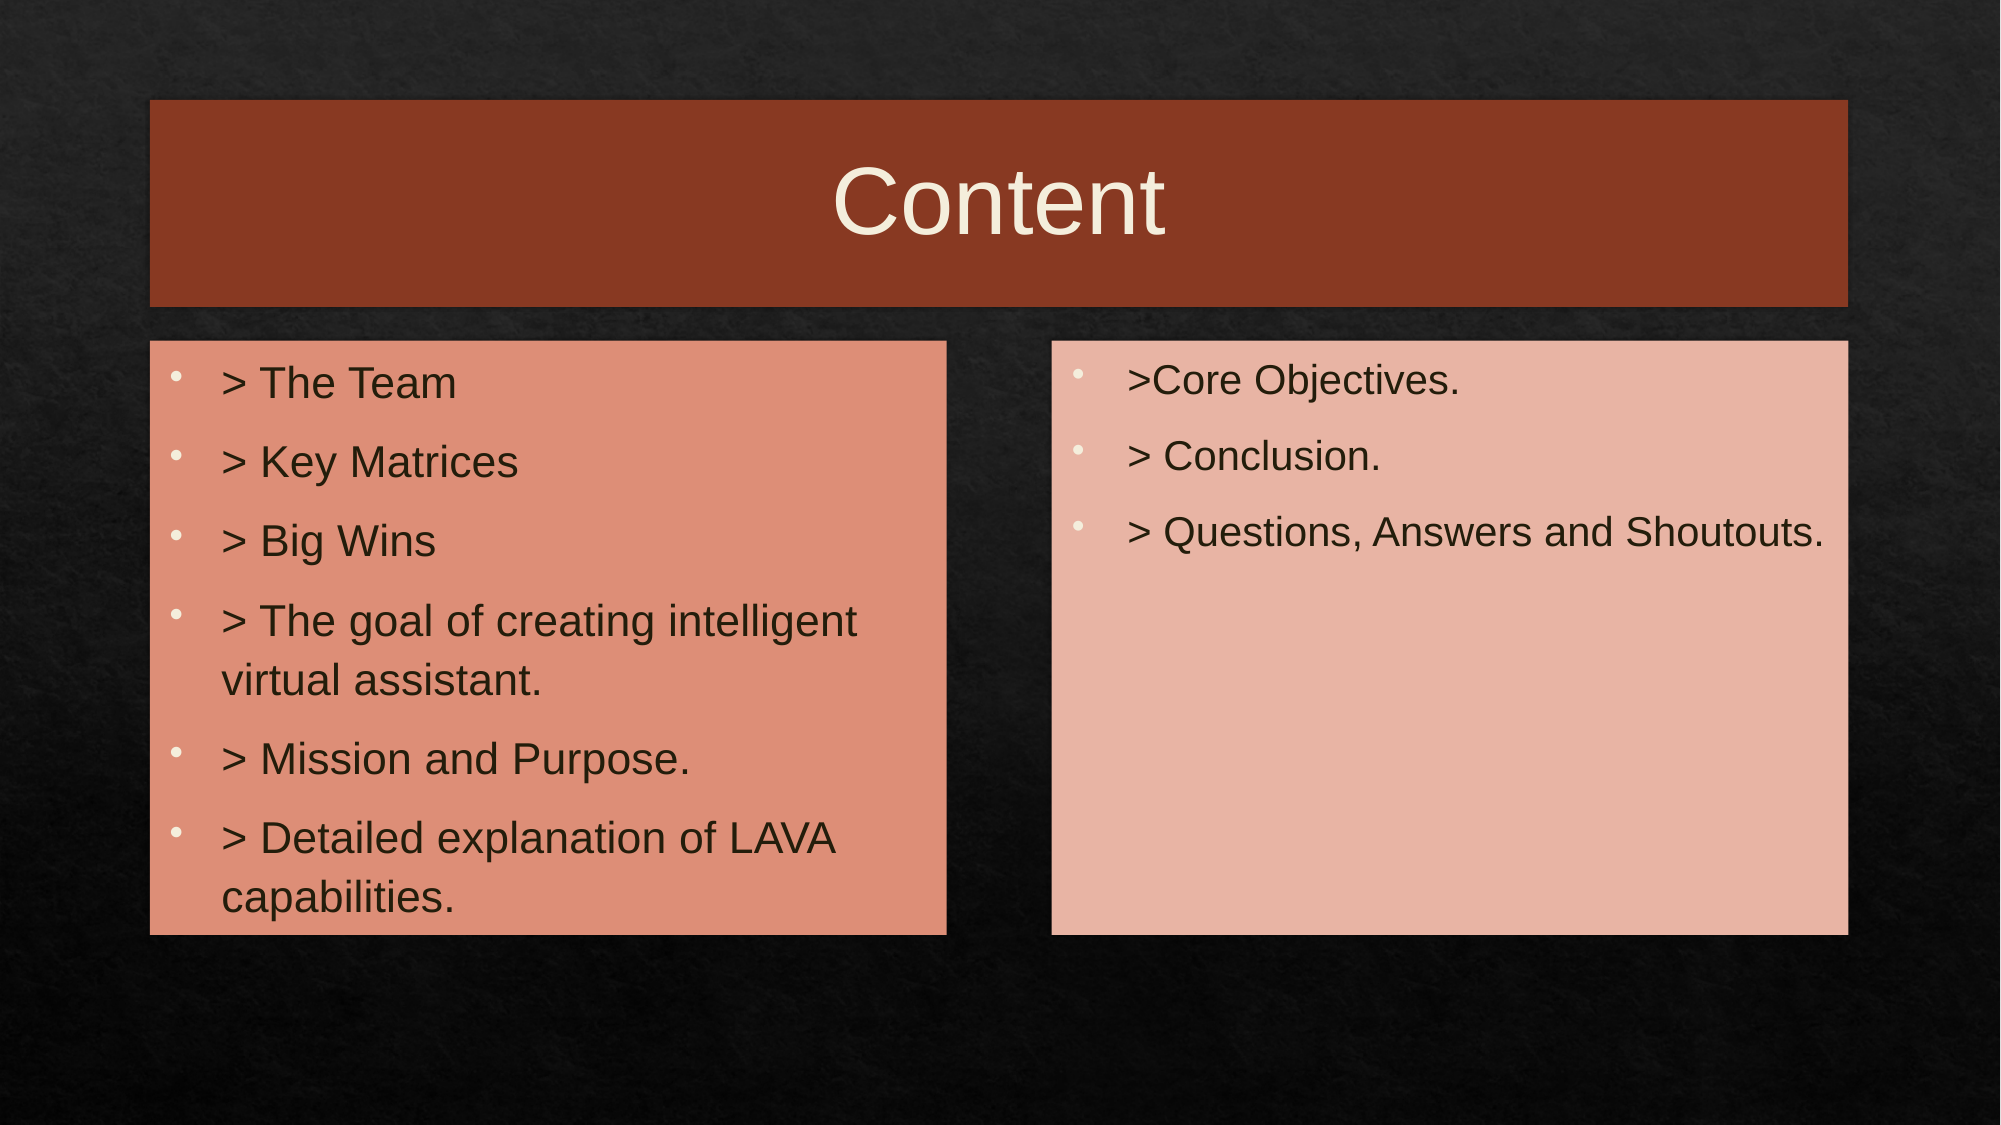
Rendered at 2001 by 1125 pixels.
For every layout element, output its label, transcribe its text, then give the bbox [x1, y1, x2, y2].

list >Core Objectives. > Conclusion. > Questions, Answers and Shoutouts. [1051, 340, 1849, 935]
title Content [149, 99, 1849, 307]
list > The Team > Key Matrices > Big Wins > The goal of creating intelligent virtual assistant. > Mission and Purpose. > Detailed explanation of LAVA capabilities. [149, 340, 947, 935]
